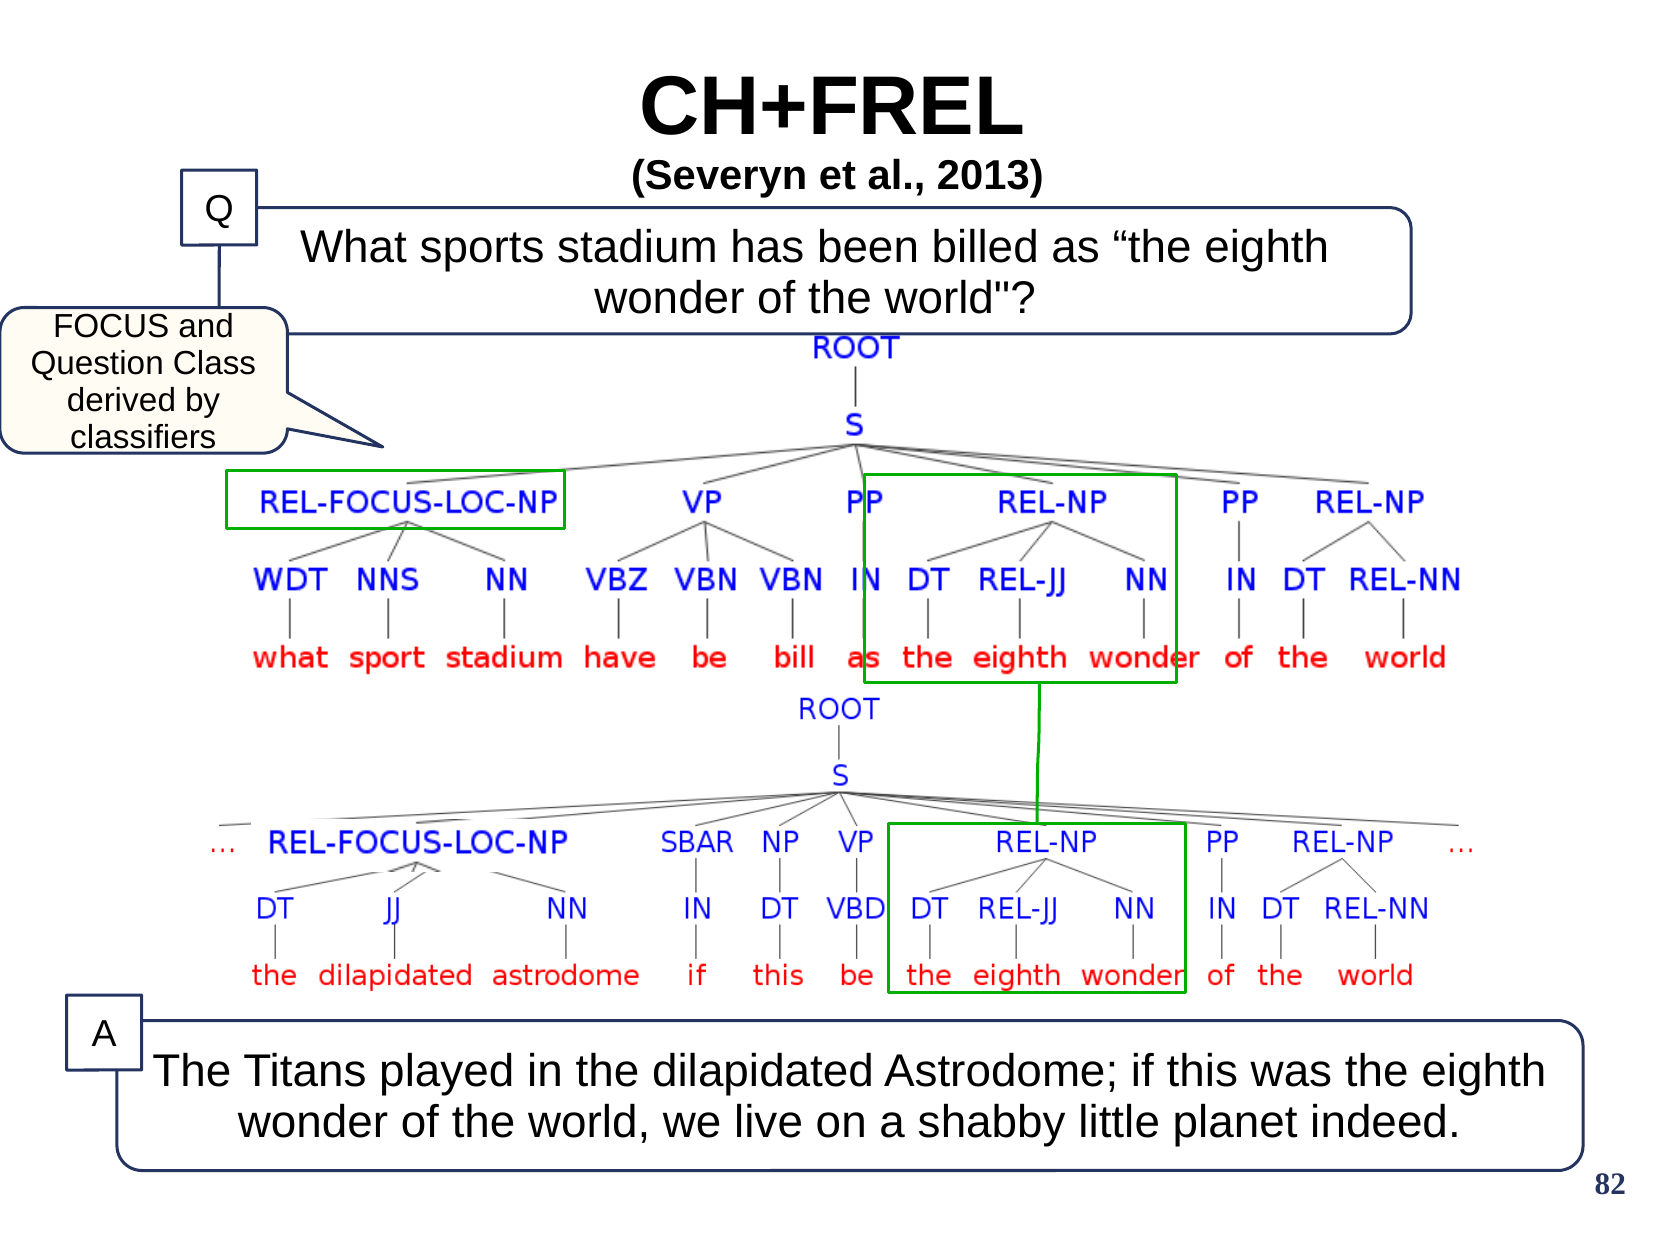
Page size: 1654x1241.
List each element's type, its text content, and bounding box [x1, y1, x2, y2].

text_box Q [181, 170, 257, 246]
text_box A [66, 995, 142, 1071]
text_box FOCUS and Question Class derived by classifiers [0, 307, 284, 454]
text_box The Titans played in the dilapidated Astrodome; if this was the eighth wonder of the world, we live on a shabby little planet indeed. [116, 1020, 1584, 1171]
title CH+FREL [88, 51, 1577, 155]
picture [192, 686, 1486, 997]
text_box (Severyn et al., 2013) [616, 145, 1059, 207]
picture [233, 319, 1477, 685]
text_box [864, 474, 1186, 994]
slide_number 82 [1494, 1167, 1627, 1200]
text_box What sports stadium has been billed as “the eighth wonder of the world"? [219, 207, 1412, 318]
